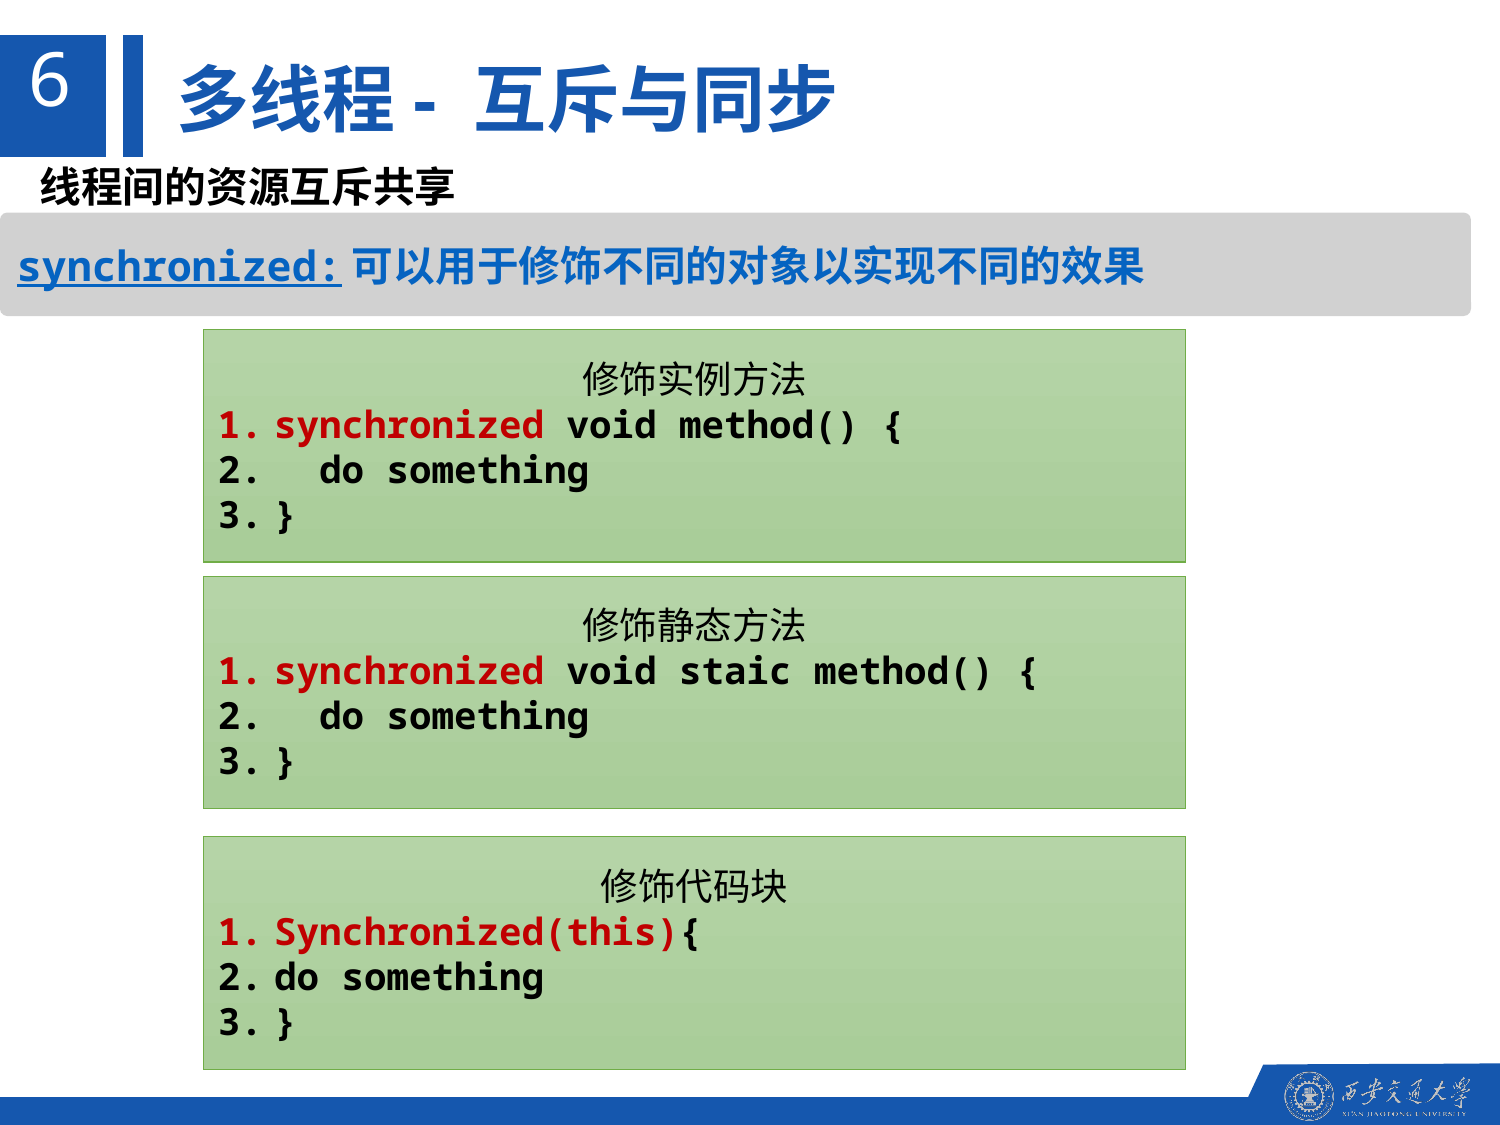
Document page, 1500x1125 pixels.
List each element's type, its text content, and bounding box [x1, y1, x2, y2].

text_box 修饰代码块 Synchronized(this){ do something } [203, 836, 1186, 1070]
text_box 6 [14, 23, 87, 129]
text_box 多线程- 互斥与同步 [162, 45, 1309, 149]
text_box 修饰实例方法 synchronized void method() { do something } [203, 329, 1186, 563]
text_box 线程间的资源互斥共享 [7, 153, 768, 212]
text_box synchronized:可以用于修饰不同的对象以实现不同的效果 [0, 212, 1472, 317]
text_box 修饰静态方法 synchronized void staic method() { do something } [203, 576, 1186, 809]
